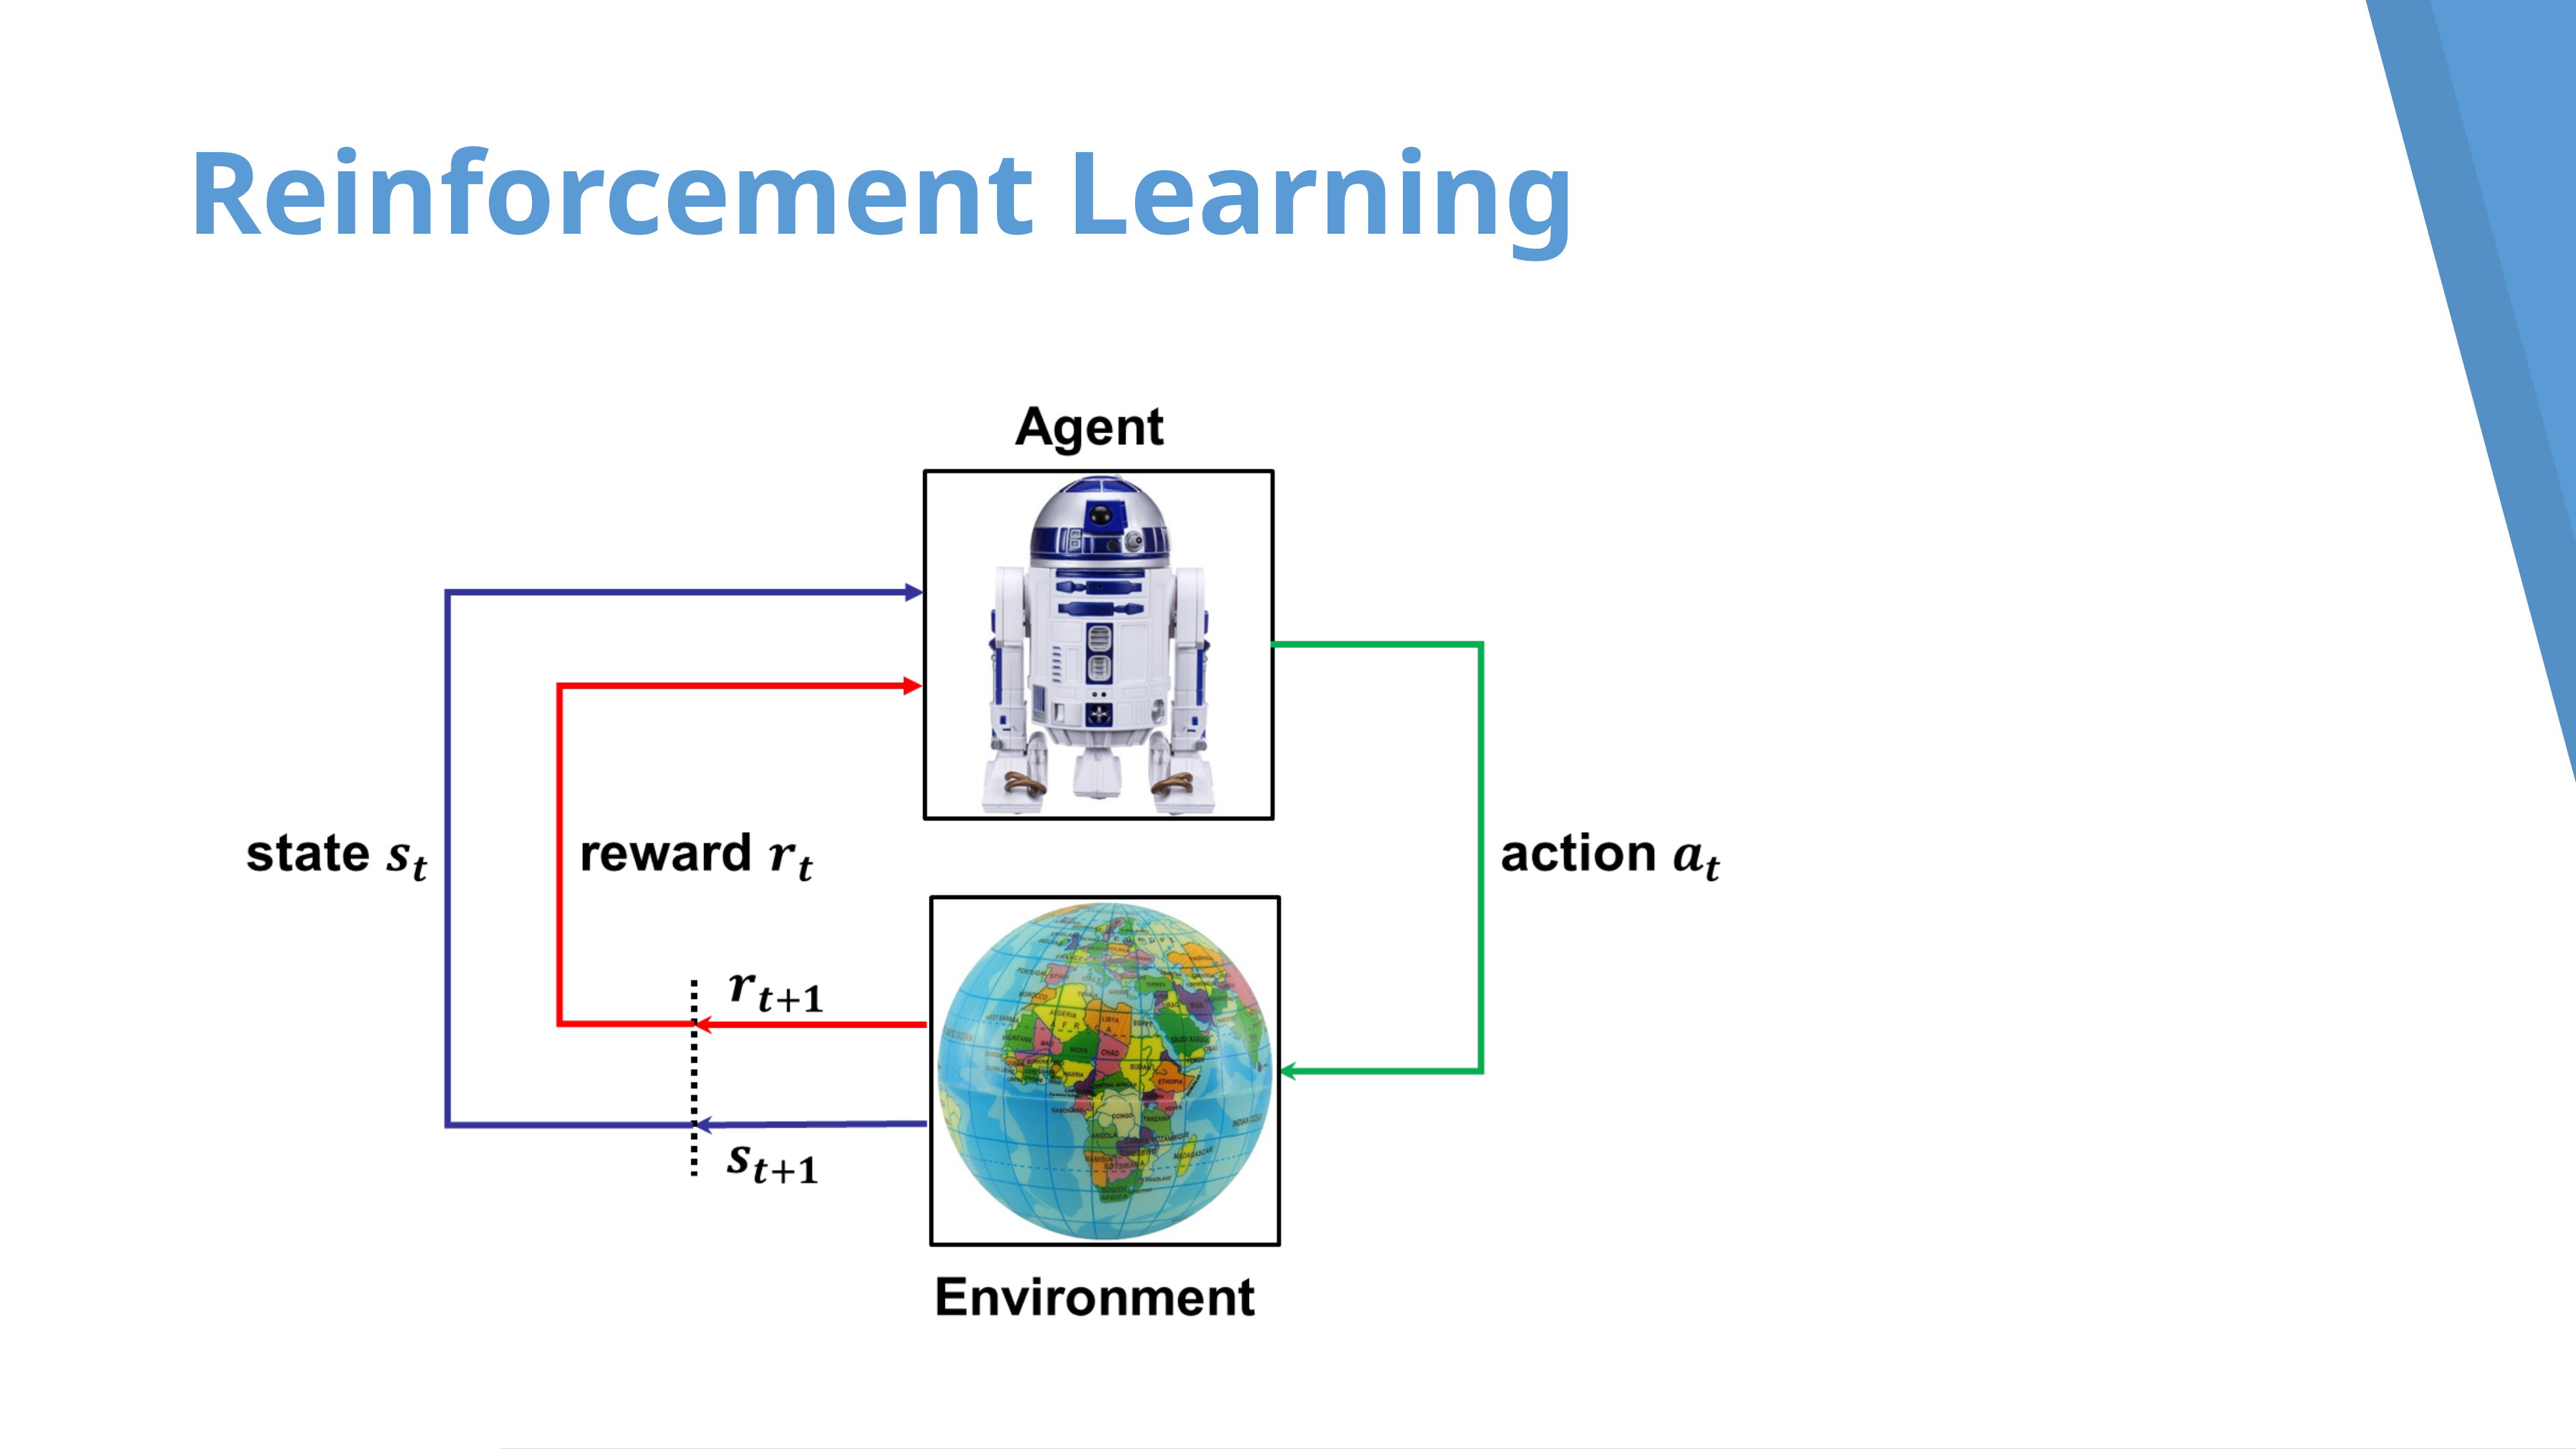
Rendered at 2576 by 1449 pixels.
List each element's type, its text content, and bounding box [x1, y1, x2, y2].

picture [214, 377, 1750, 1361]
title Reinforcement Learning [177, 130, 2012, 348]
